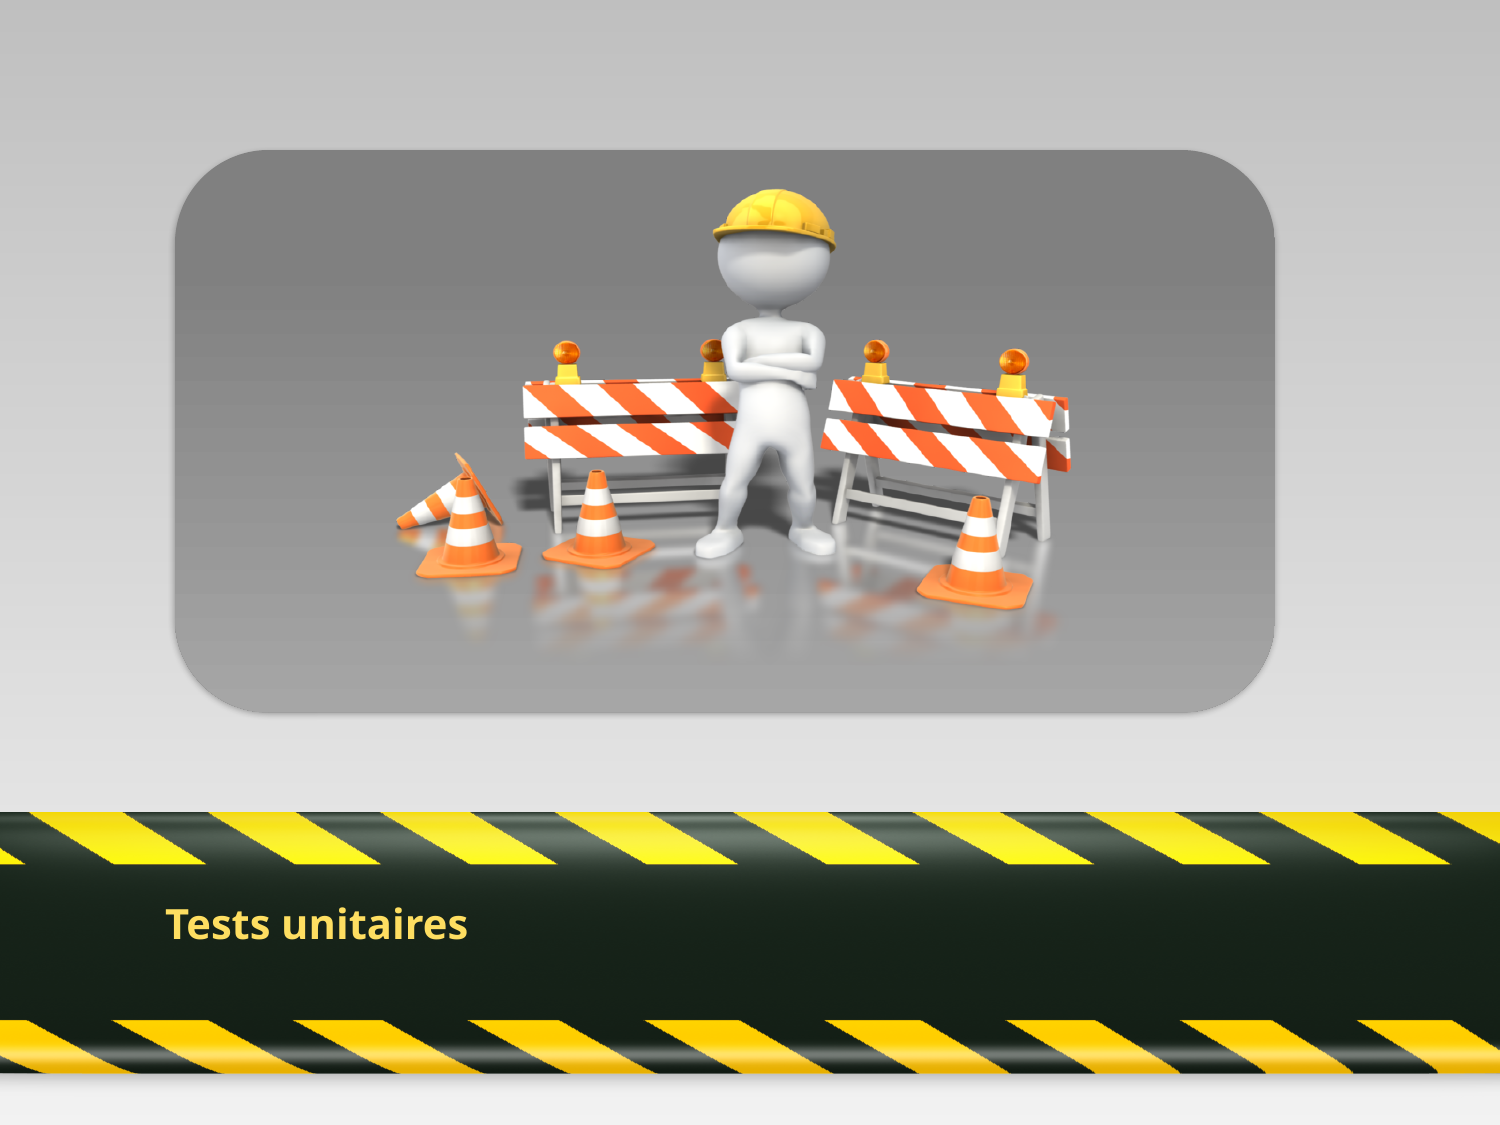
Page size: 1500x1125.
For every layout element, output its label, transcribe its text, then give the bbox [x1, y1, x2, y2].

title Tests unitaires [150, 862, 1050, 956]
picture [0, 812, 1500, 1100]
picture [367, 177, 1117, 666]
text_box [174, 149, 1276, 713]
